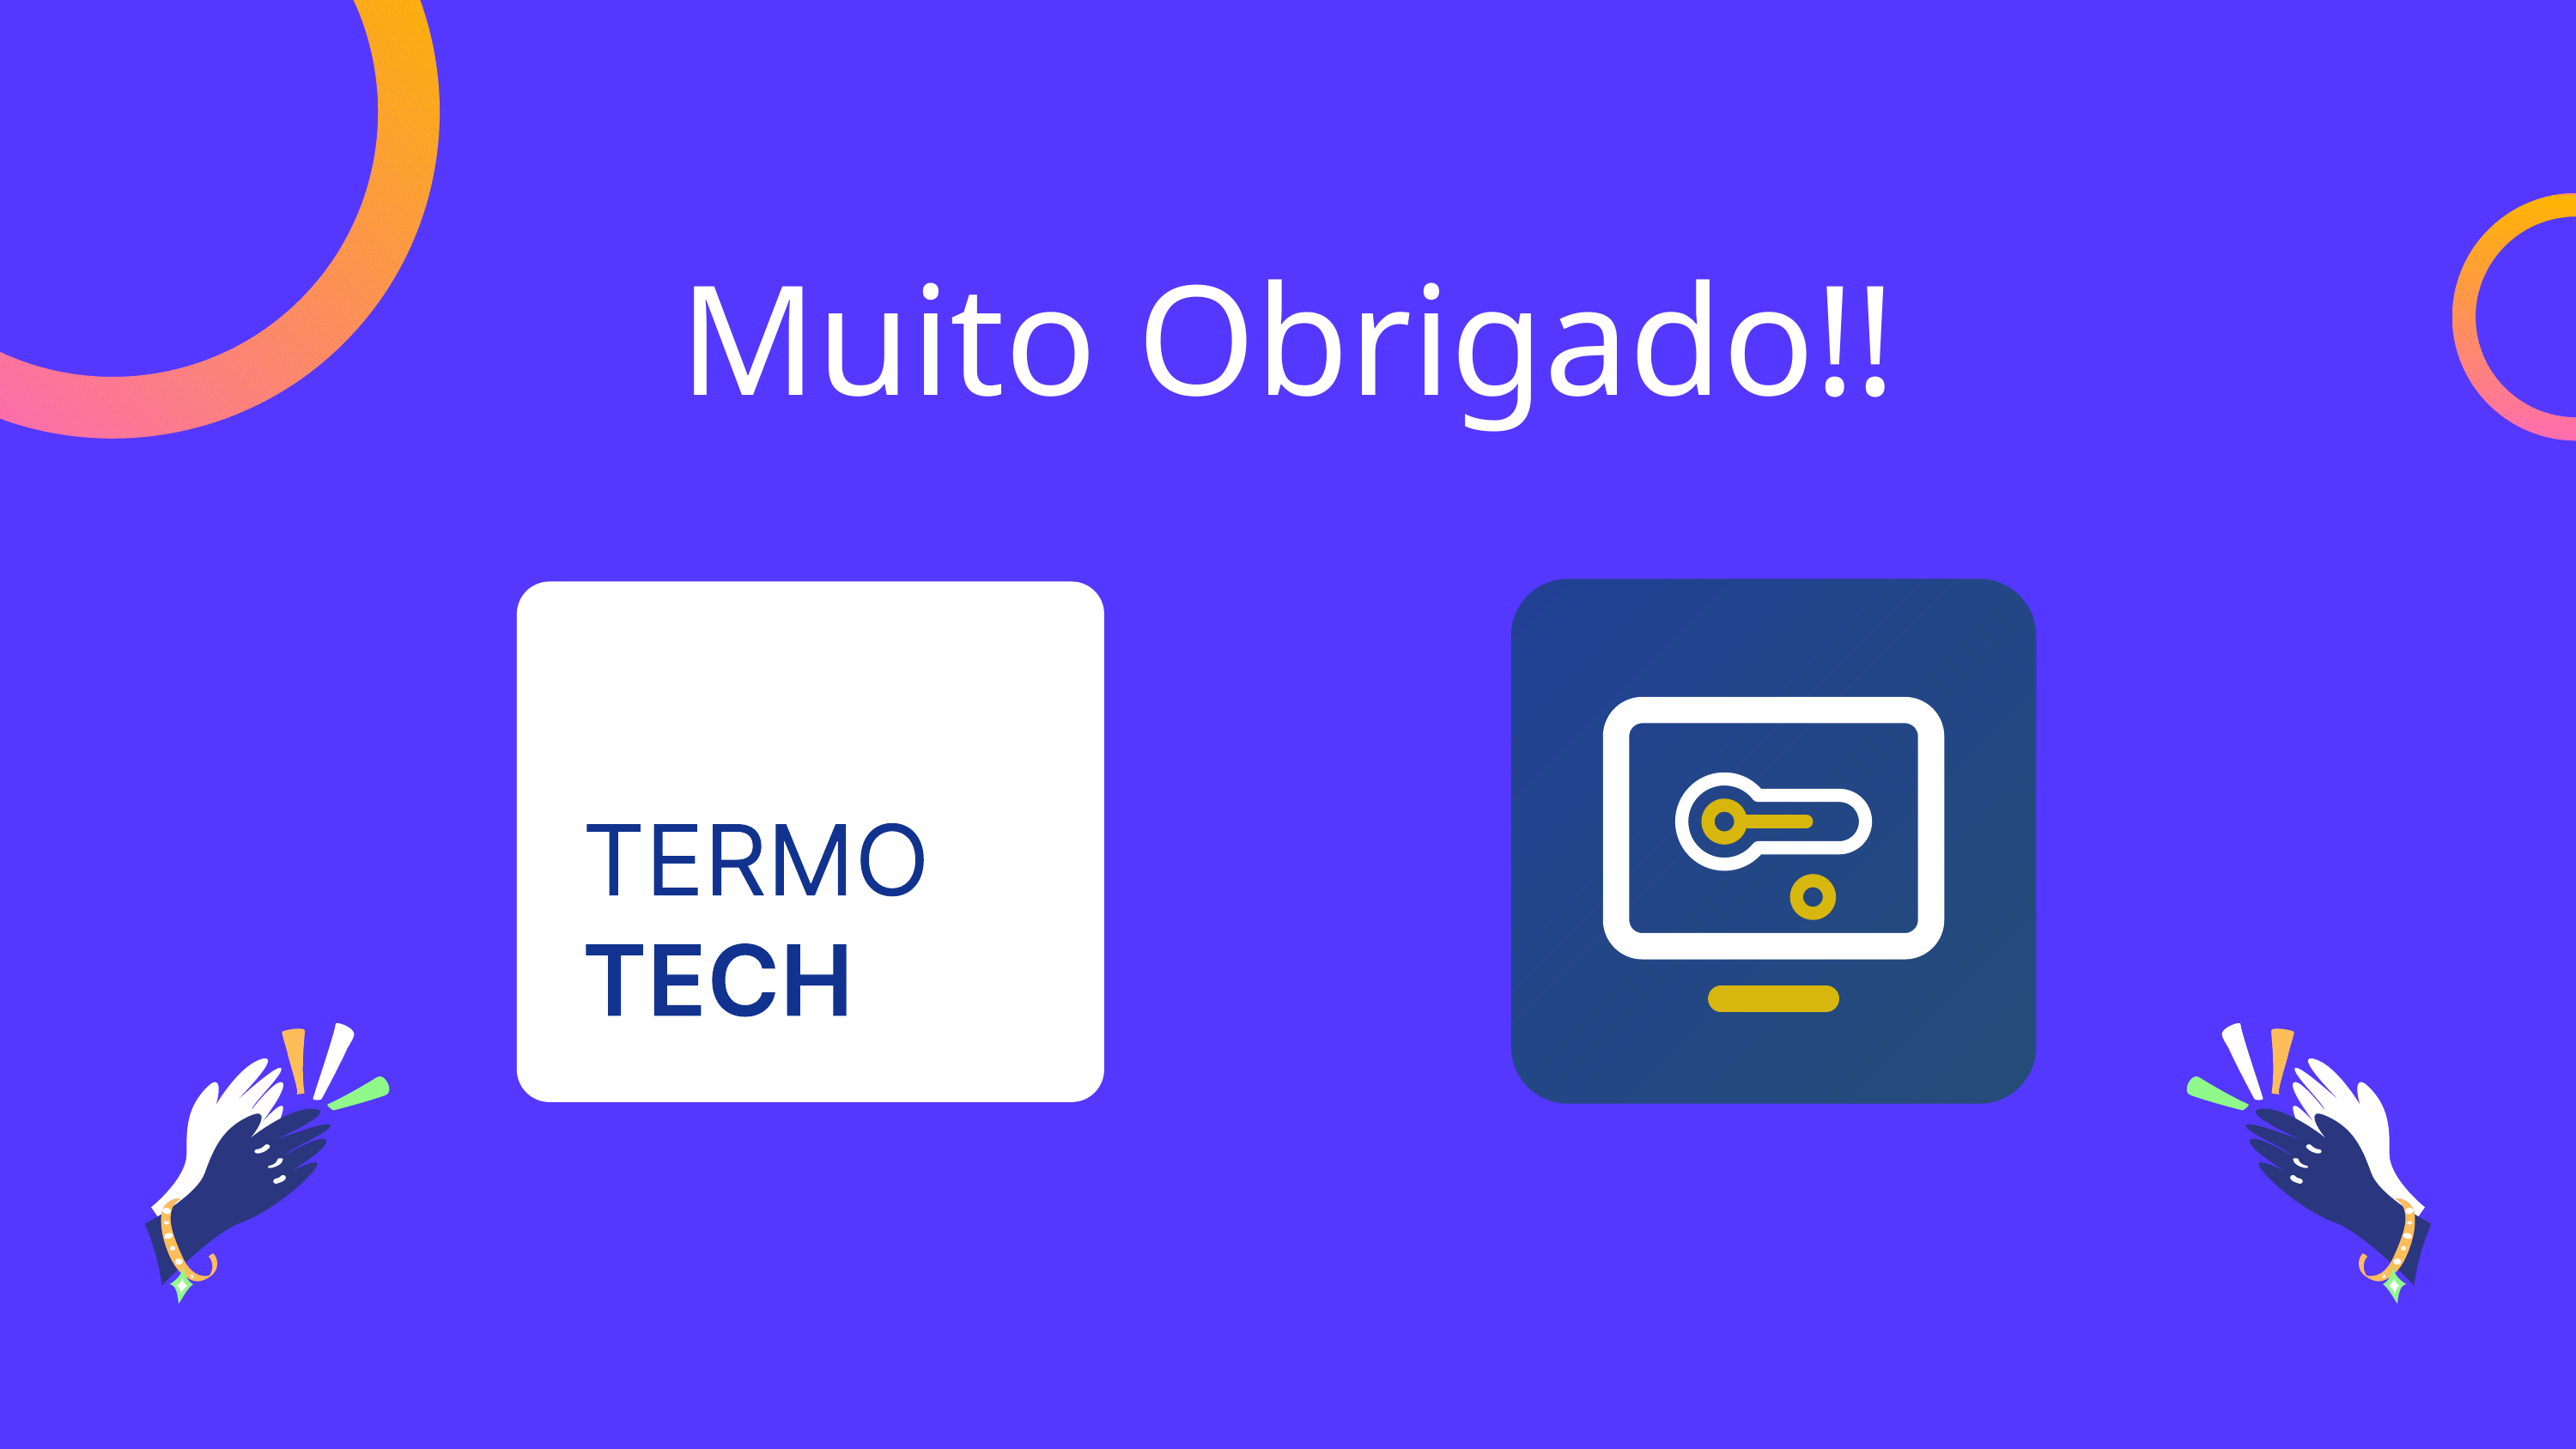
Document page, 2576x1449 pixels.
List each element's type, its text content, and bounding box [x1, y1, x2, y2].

picture [514, 577, 1107, 1106]
picture [2186, 1020, 2432, 1304]
picture [1510, 577, 2038, 1106]
picture [2451, 191, 2576, 442]
text_box Muito Obrigado!! [624, 258, 1952, 427]
picture [0, 0, 444, 442]
picture [144, 1020, 390, 1304]
